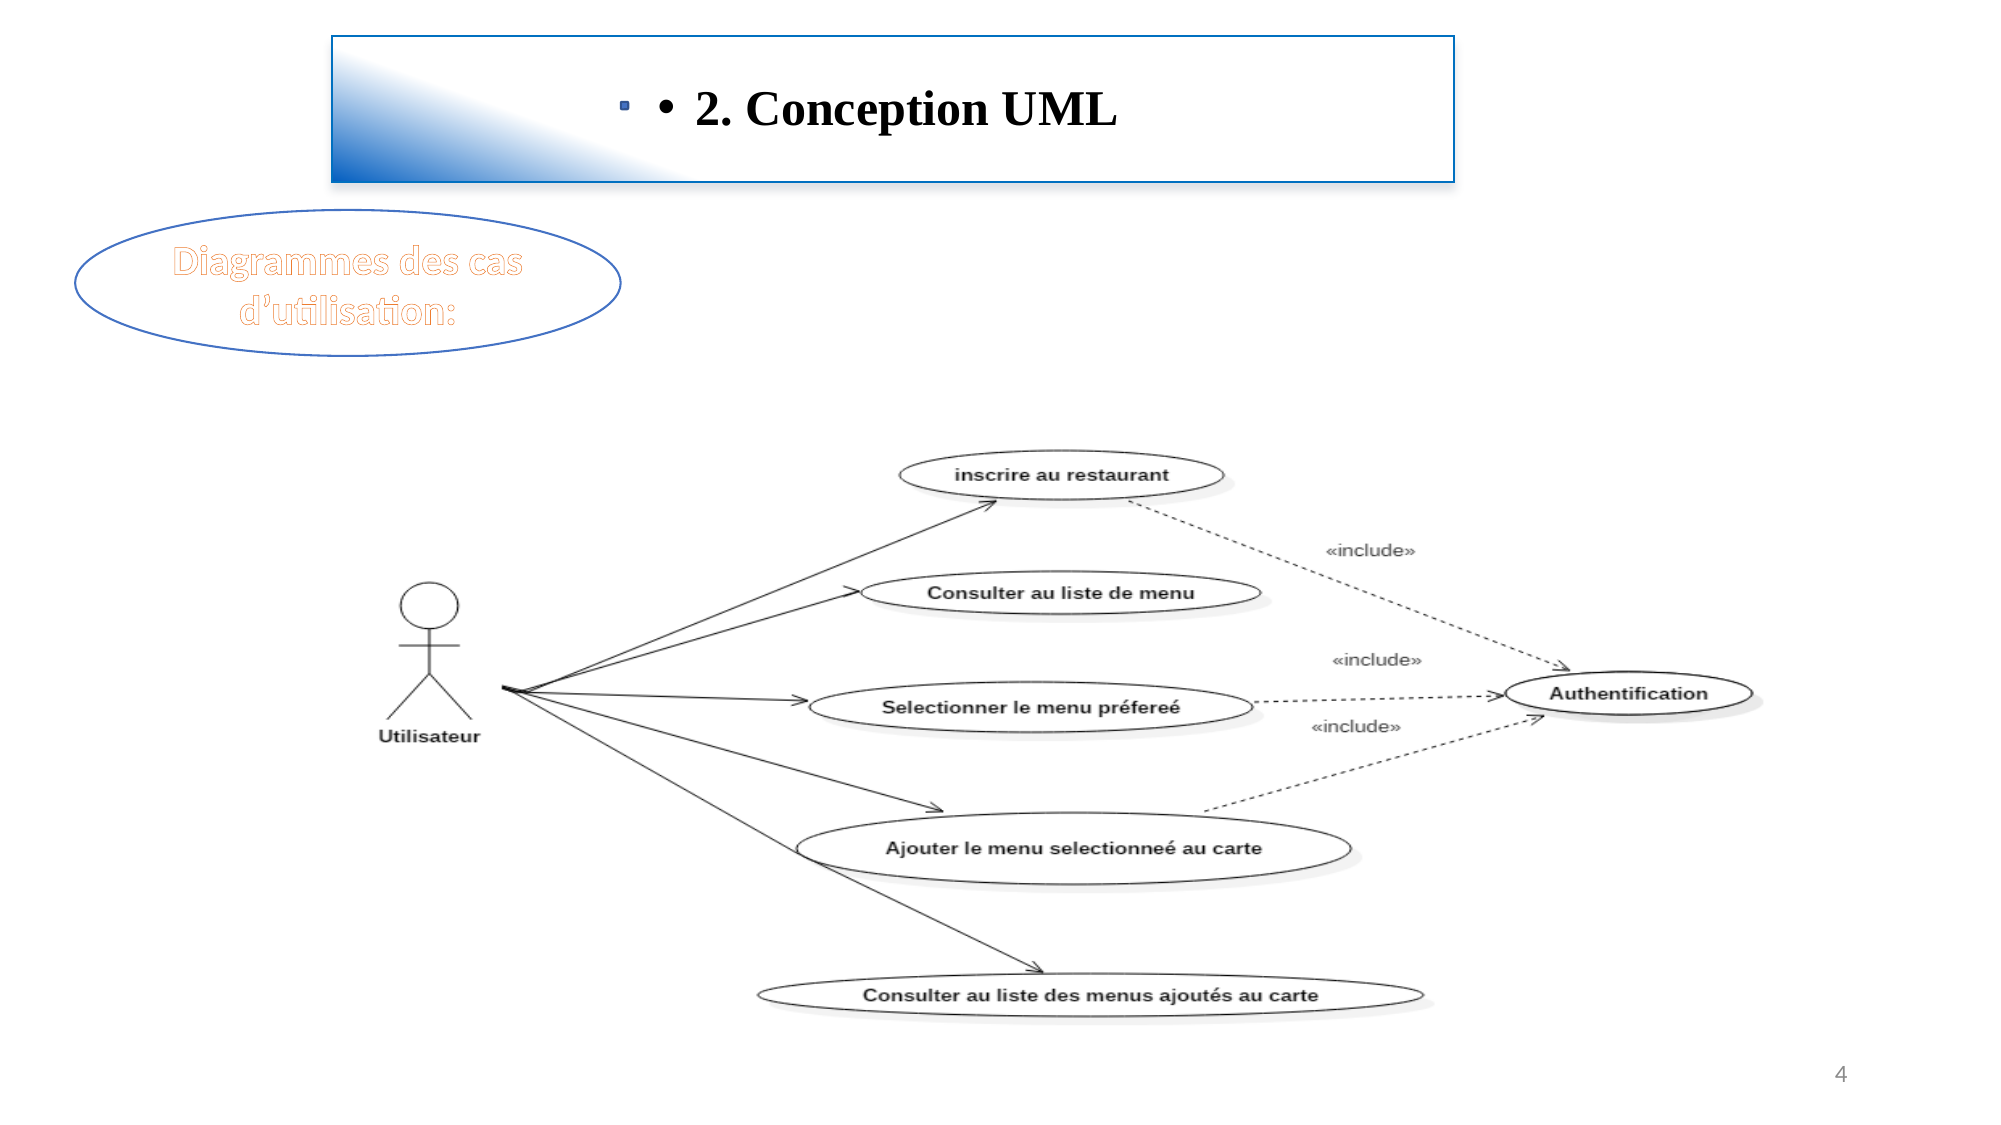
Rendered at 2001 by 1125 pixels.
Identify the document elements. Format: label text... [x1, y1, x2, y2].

list 2. Conception UML [331, 35, 1455, 183]
slide_number 4 [1412, 1042, 1863, 1103]
text_box [619, 100, 630, 111]
text_box Diagrammes des cas d’utilisation: [74, 208, 622, 357]
picture [304, 369, 1791, 1102]
